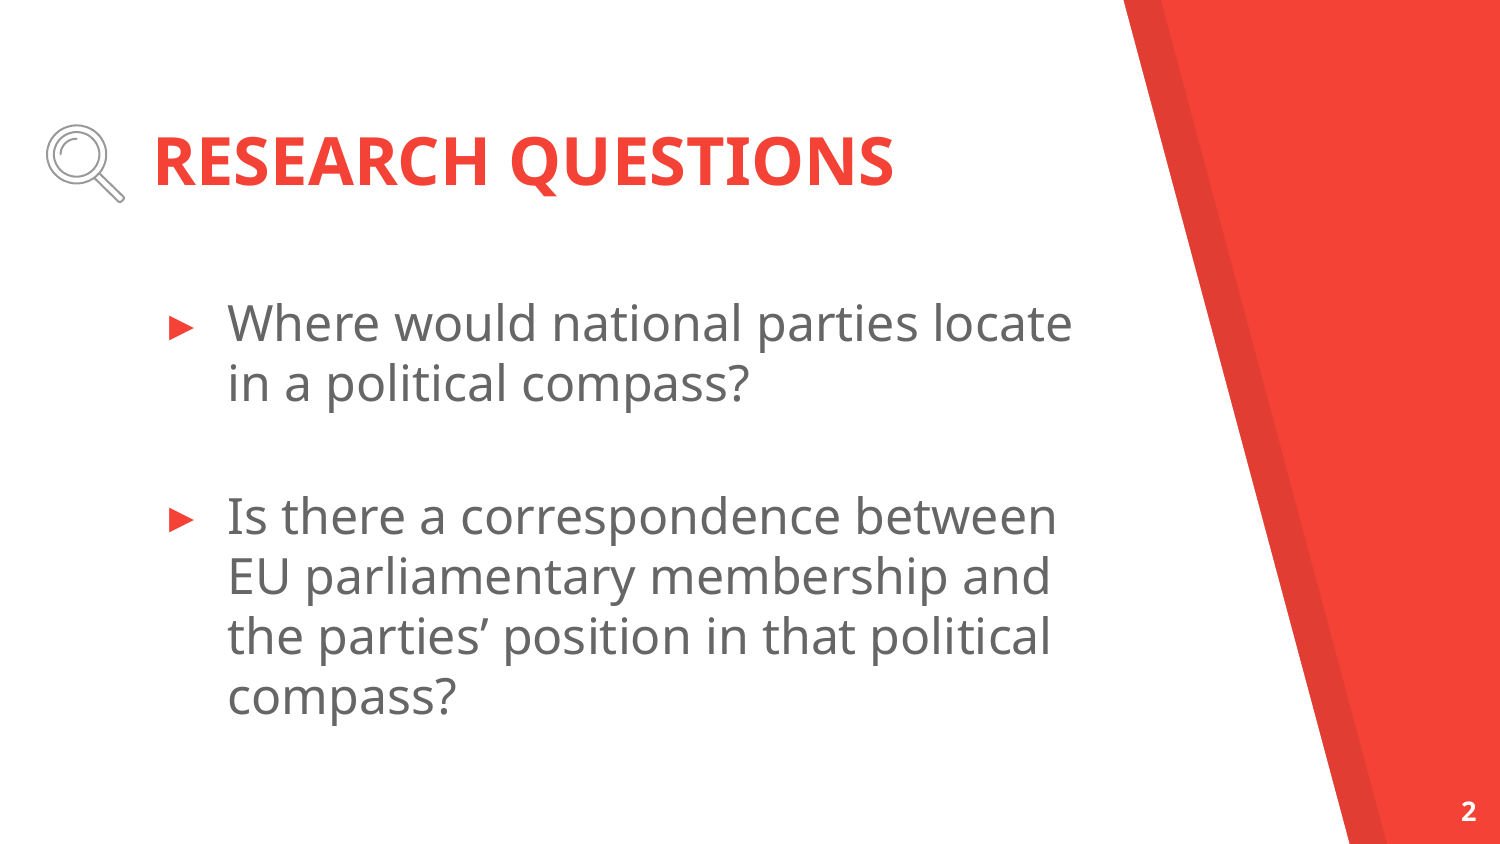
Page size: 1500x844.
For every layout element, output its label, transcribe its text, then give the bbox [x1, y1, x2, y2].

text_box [46, 125, 124, 203]
list Where would national parties locate in a political compass? Is there a correspondence between EU parliamentary membership and the parties’ position in that political compass? [137, 276, 1100, 647]
title RESEARCH QUESTIONS [137, 115, 1011, 203]
slide_number 2 [1401, 779, 1492, 844]
